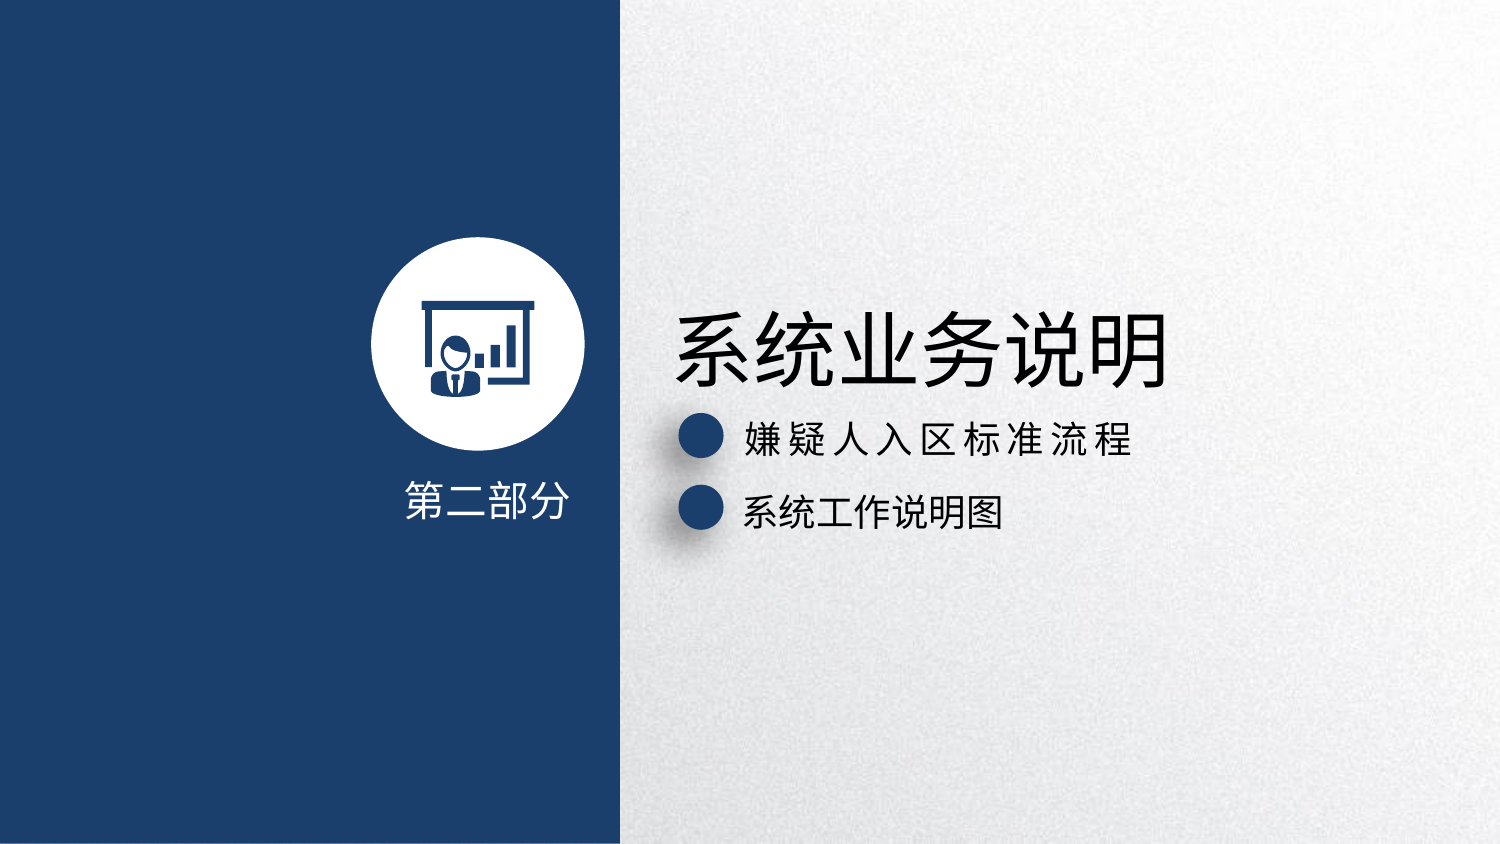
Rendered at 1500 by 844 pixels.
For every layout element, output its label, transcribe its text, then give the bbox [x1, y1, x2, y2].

text_box 第二部分 [403, 475, 609, 526]
picture [622, 0, 1500, 844]
text_box 系统工作说明图 [727, 481, 1019, 542]
text_box [676, 482, 726, 532]
text_box 嫌疑人入区标准流程 [729, 408, 1148, 469]
text_box [676, 410, 726, 461]
text_box 系统业务说明 [655, 290, 1186, 506]
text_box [370, 236, 585, 451]
text_box [0, 0, 622, 844]
